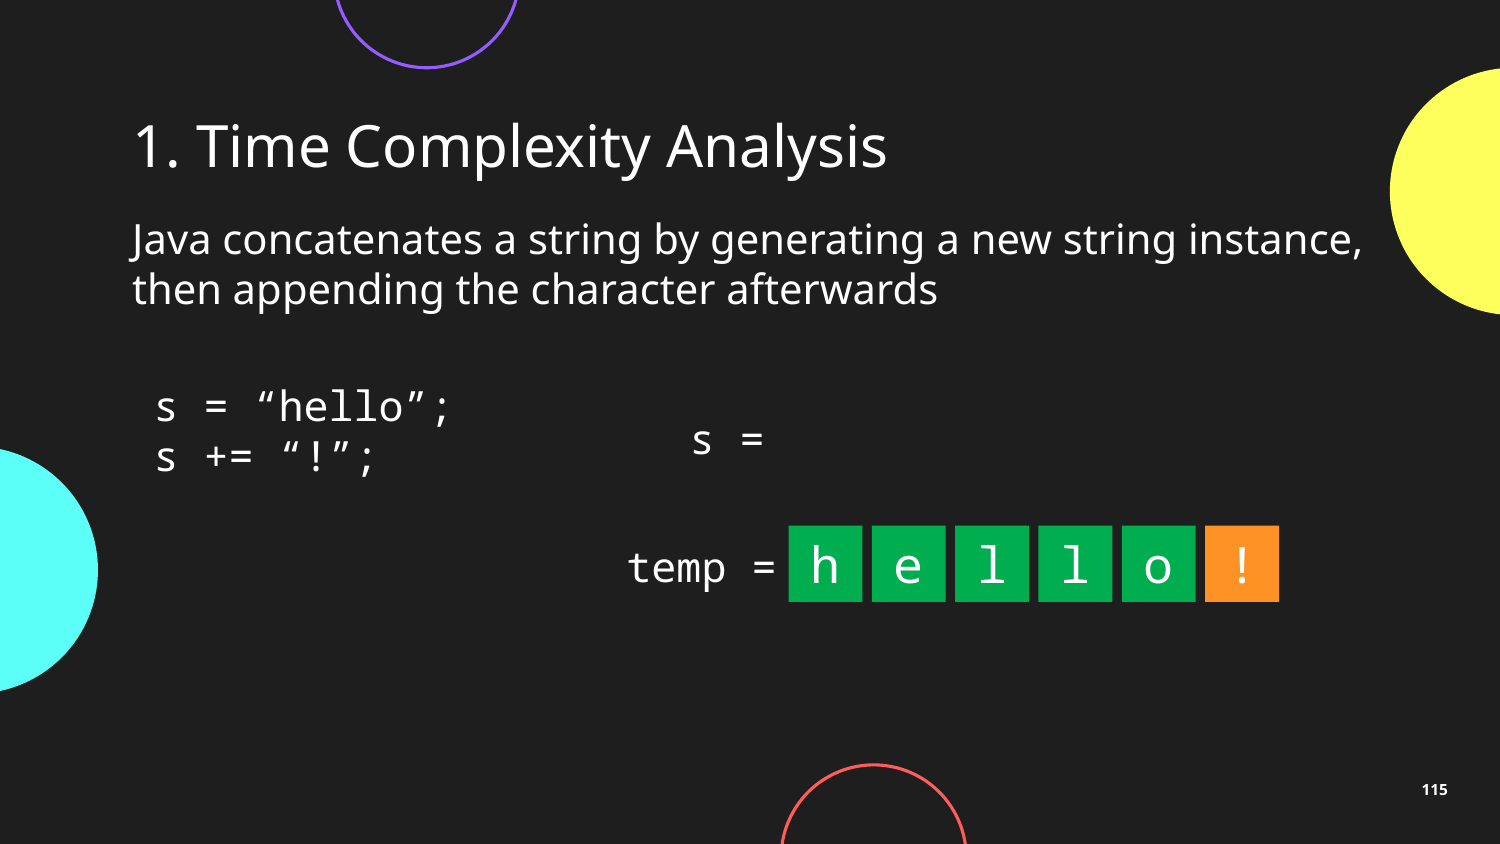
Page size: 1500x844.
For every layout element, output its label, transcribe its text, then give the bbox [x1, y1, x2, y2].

text_box Java concatenates a string by generating a new string instance, then appending the character afterwards [117, 197, 1414, 274]
text_box h [786, 524, 864, 604]
text_box temp = [611, 525, 786, 602]
text_box e [870, 524, 948, 604]
text_box ! [1203, 524, 1281, 604]
text_box s = [674, 397, 1019, 474]
slide_number 115 [1389, 764, 1480, 816]
text_box o [1120, 524, 1198, 604]
text_box s = “hello”; s += “!”; [138, 365, 1435, 442]
text_box l [953, 524, 1031, 604]
text_box temp = [948, 525, 953, 602]
text_box temp = [864, 525, 870, 602]
text_box l [1036, 524, 1114, 604]
title 1. Time Complexity Analysis [117, 106, 1383, 183]
